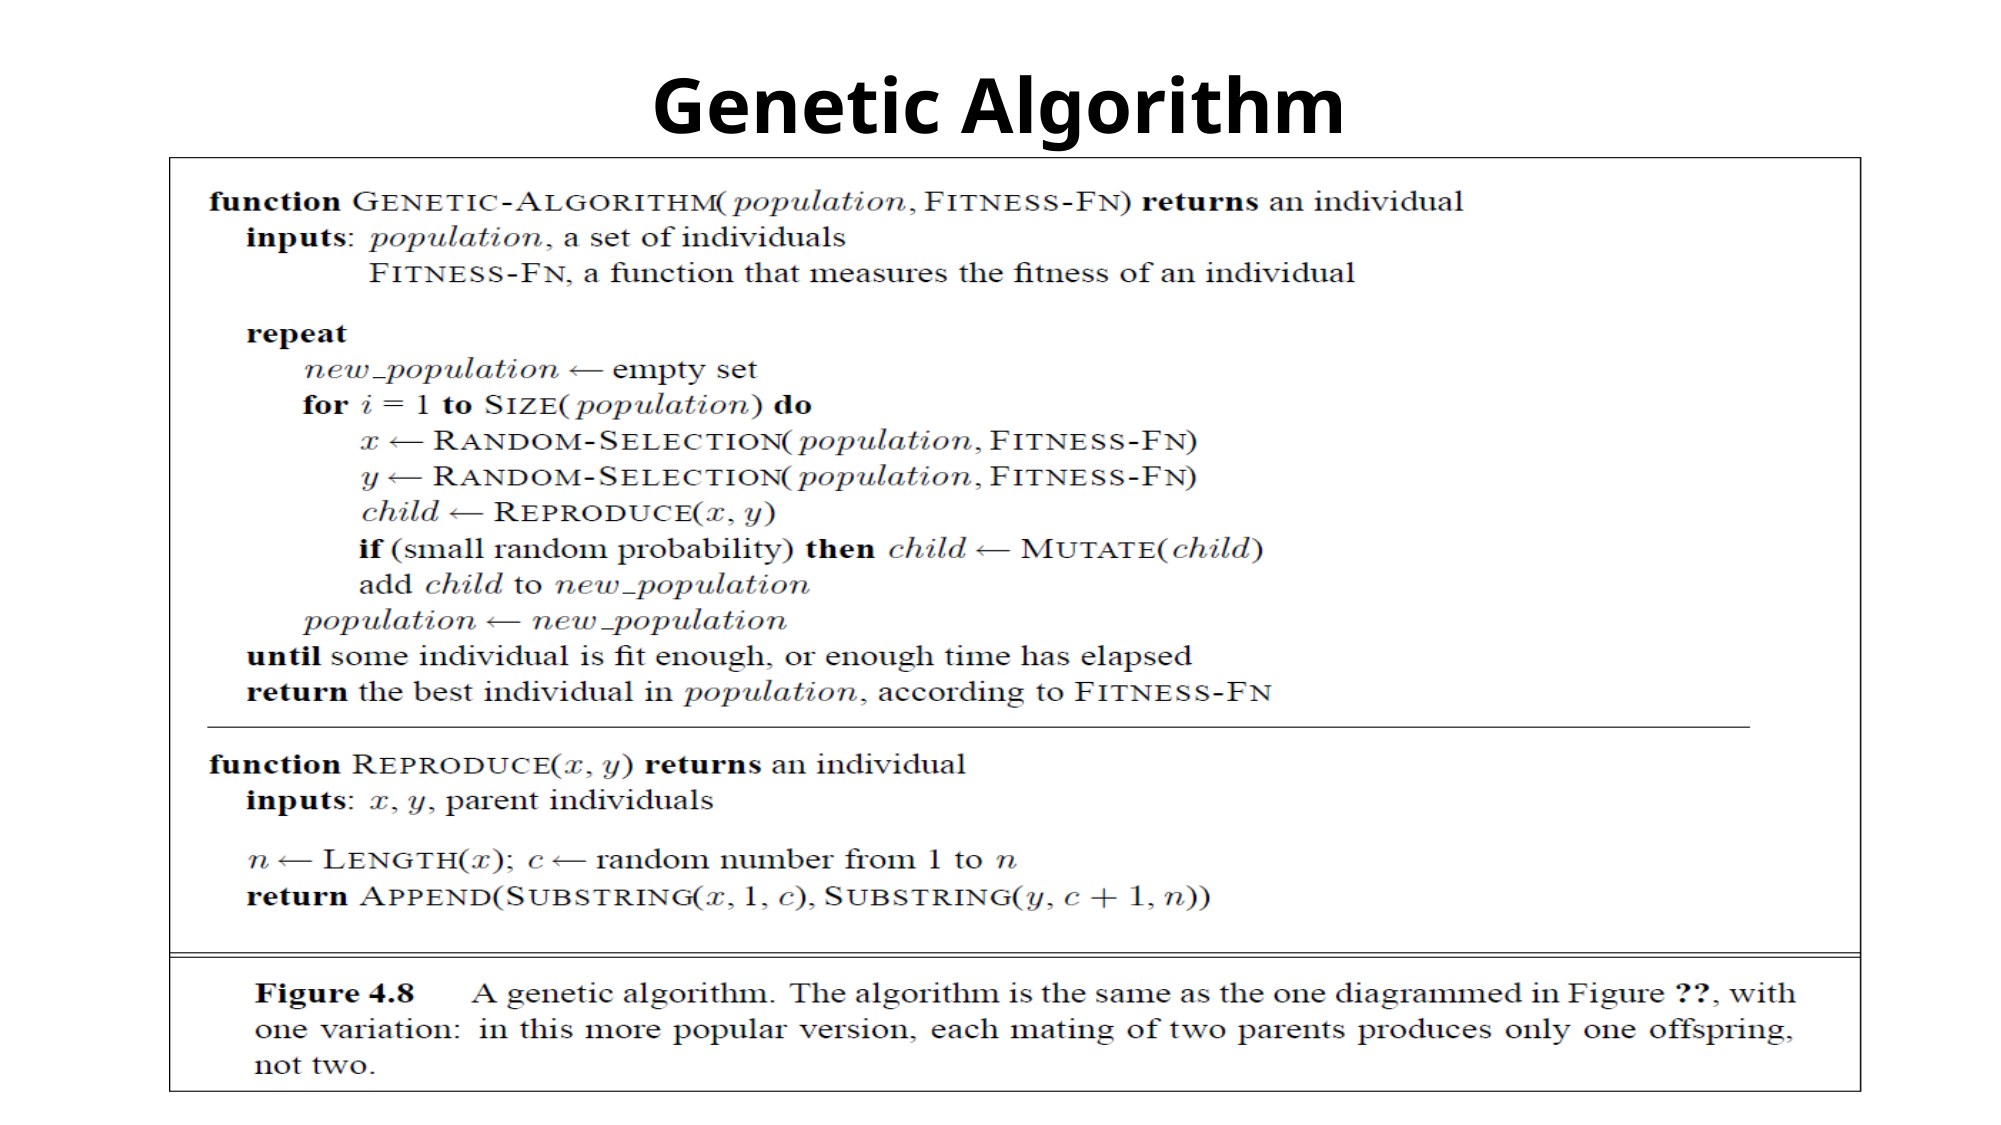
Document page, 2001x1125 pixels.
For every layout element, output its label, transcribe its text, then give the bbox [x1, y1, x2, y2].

title Genetic Algorithm [137, 59, 1863, 157]
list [169, 156, 1863, 1093]
